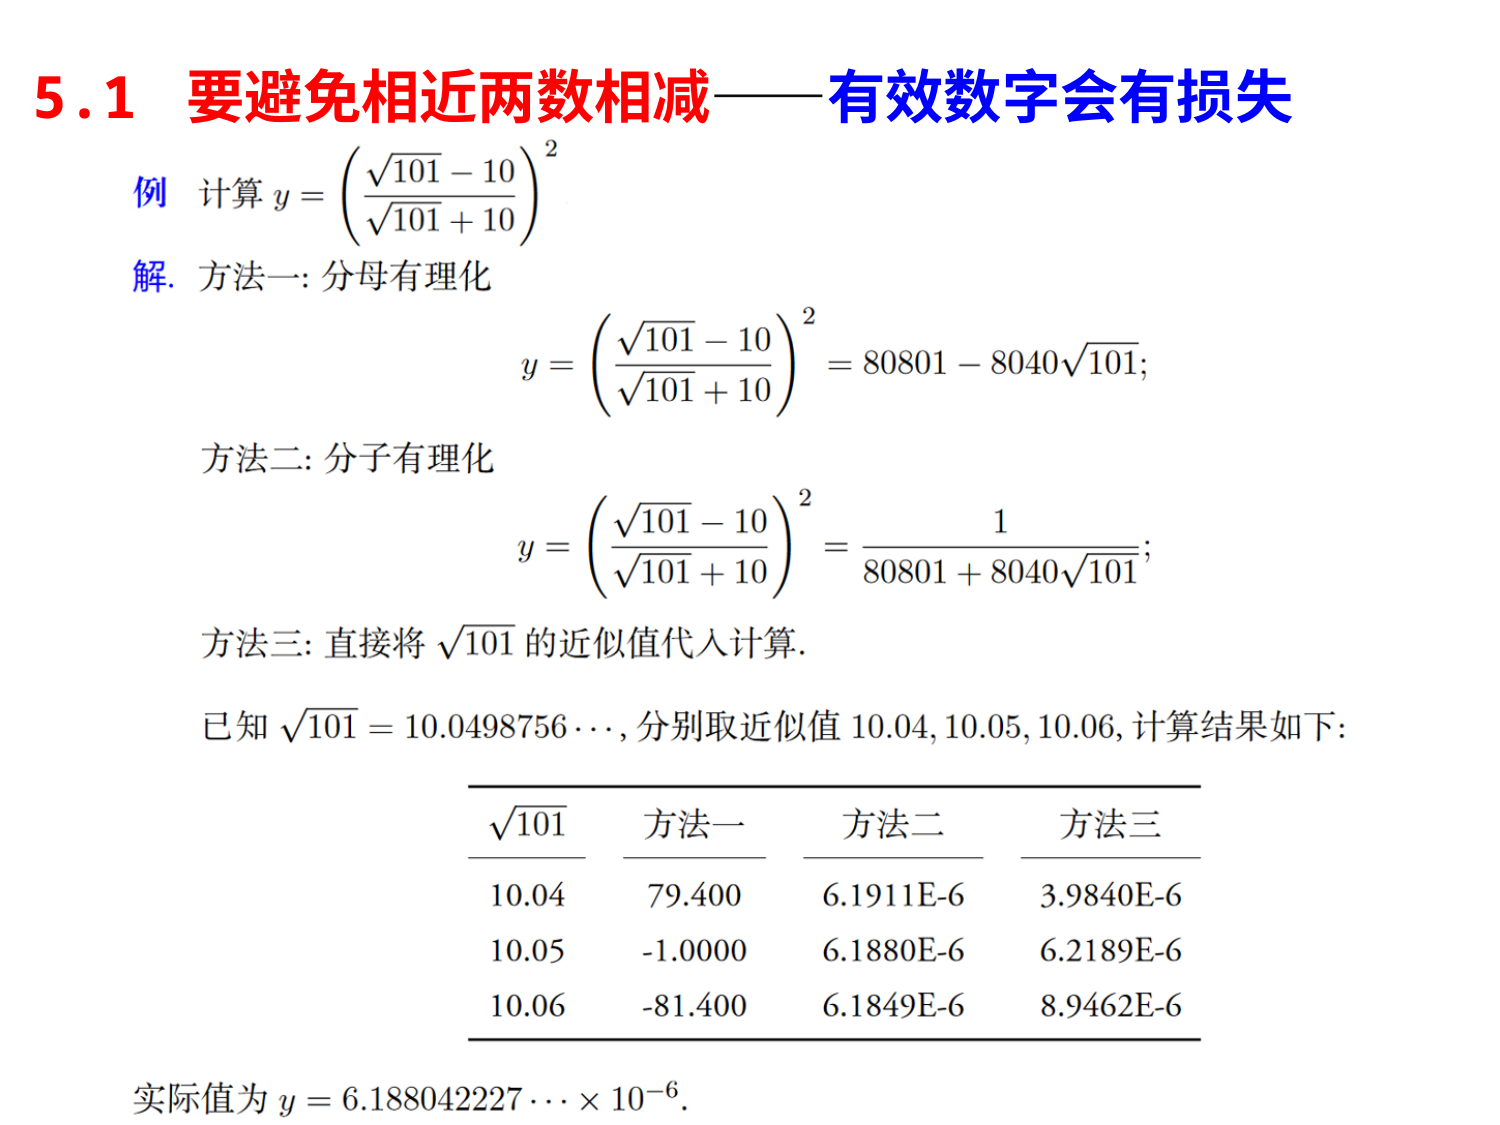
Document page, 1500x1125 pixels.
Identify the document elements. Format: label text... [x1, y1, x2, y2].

title 5.1 要避免相近两数相减——有效数字会有损失 [17, 21, 1329, 135]
picture [113, 125, 1357, 1125]
